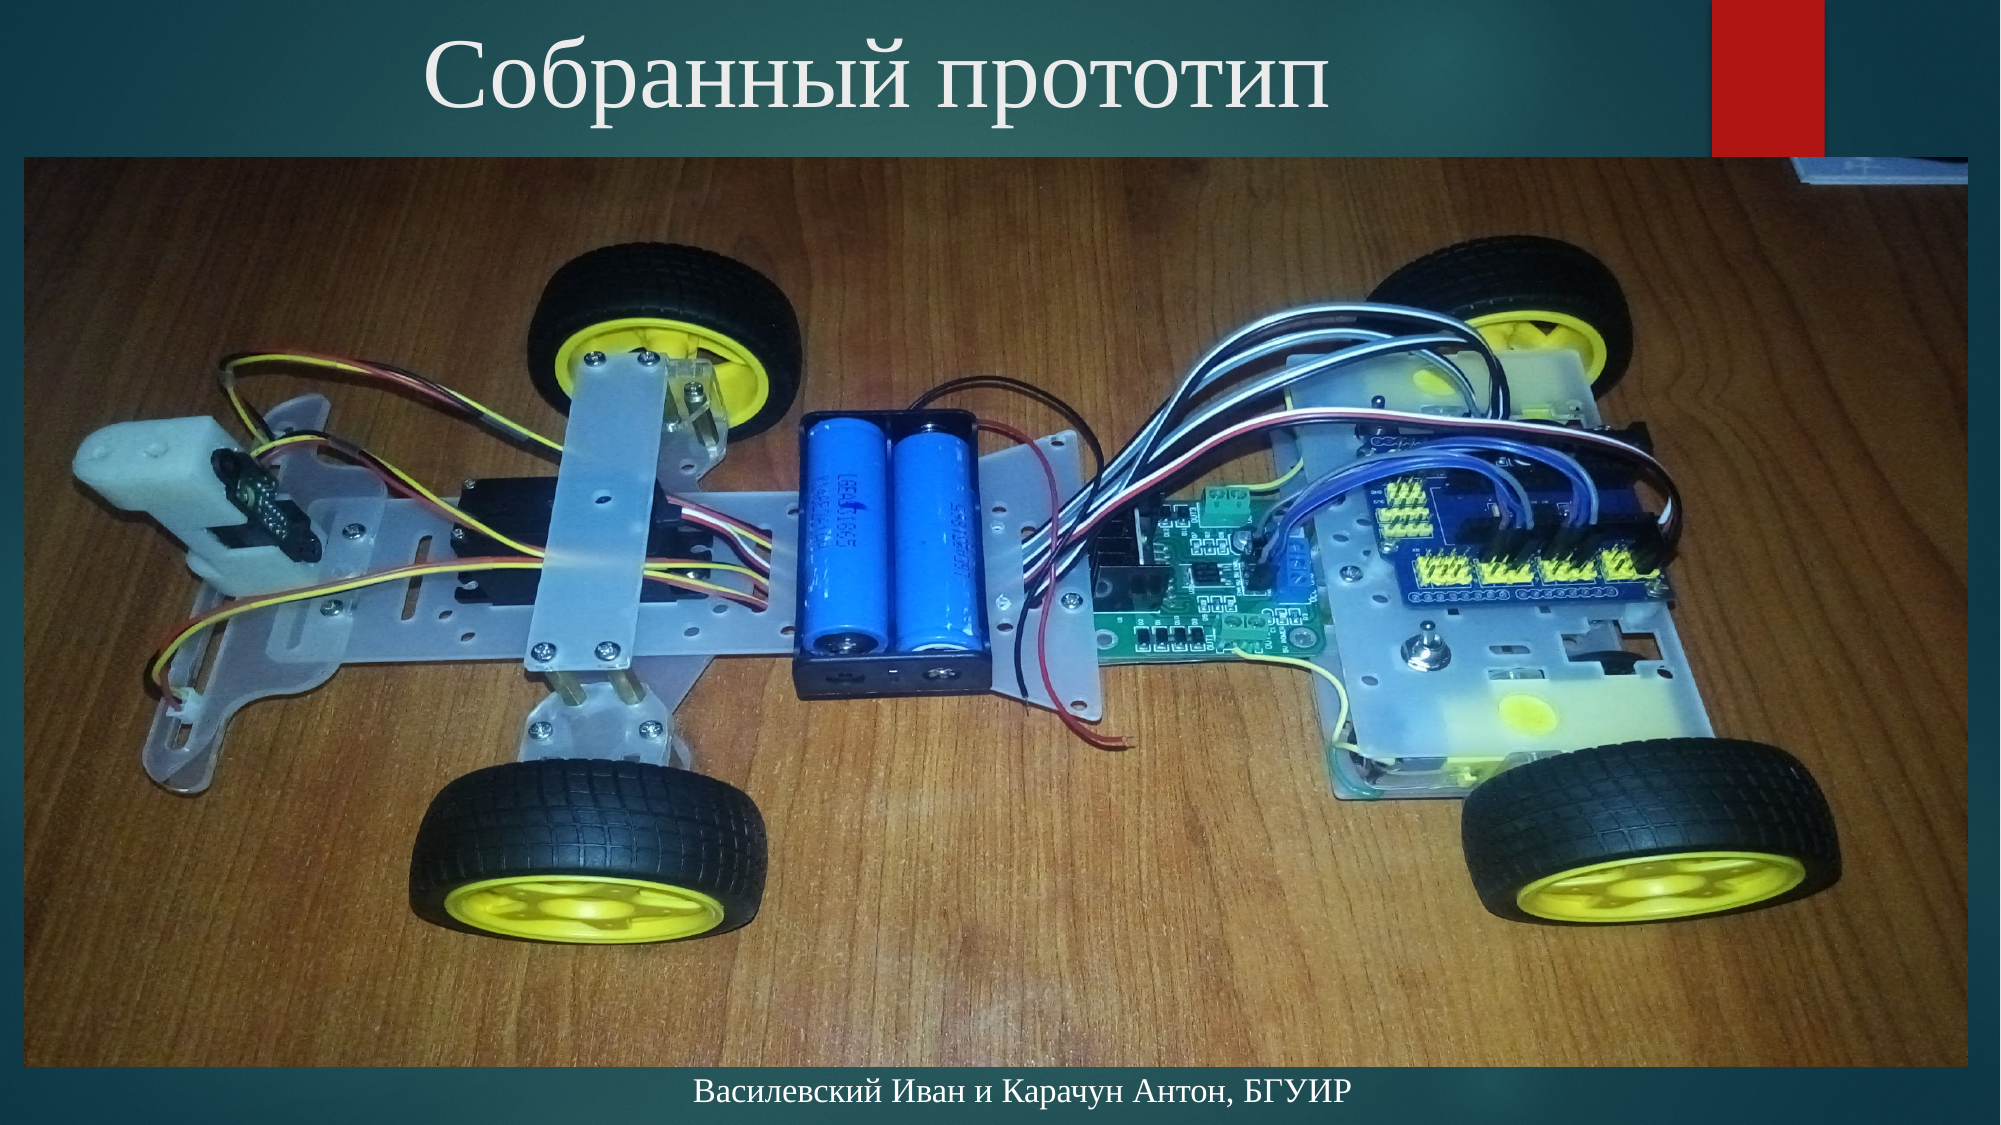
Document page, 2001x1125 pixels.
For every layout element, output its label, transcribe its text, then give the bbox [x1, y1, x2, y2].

text_box Василевский Иван и Карачун Антон, БГУИР [80, 1078, 1965, 1125]
title Собранный прототип [105, 0, 1649, 104]
text_box Василевский Иван и Карачун Антон, БГУИР [80, 104, 1965, 155]
picture [0, 156, 1968, 1125]
